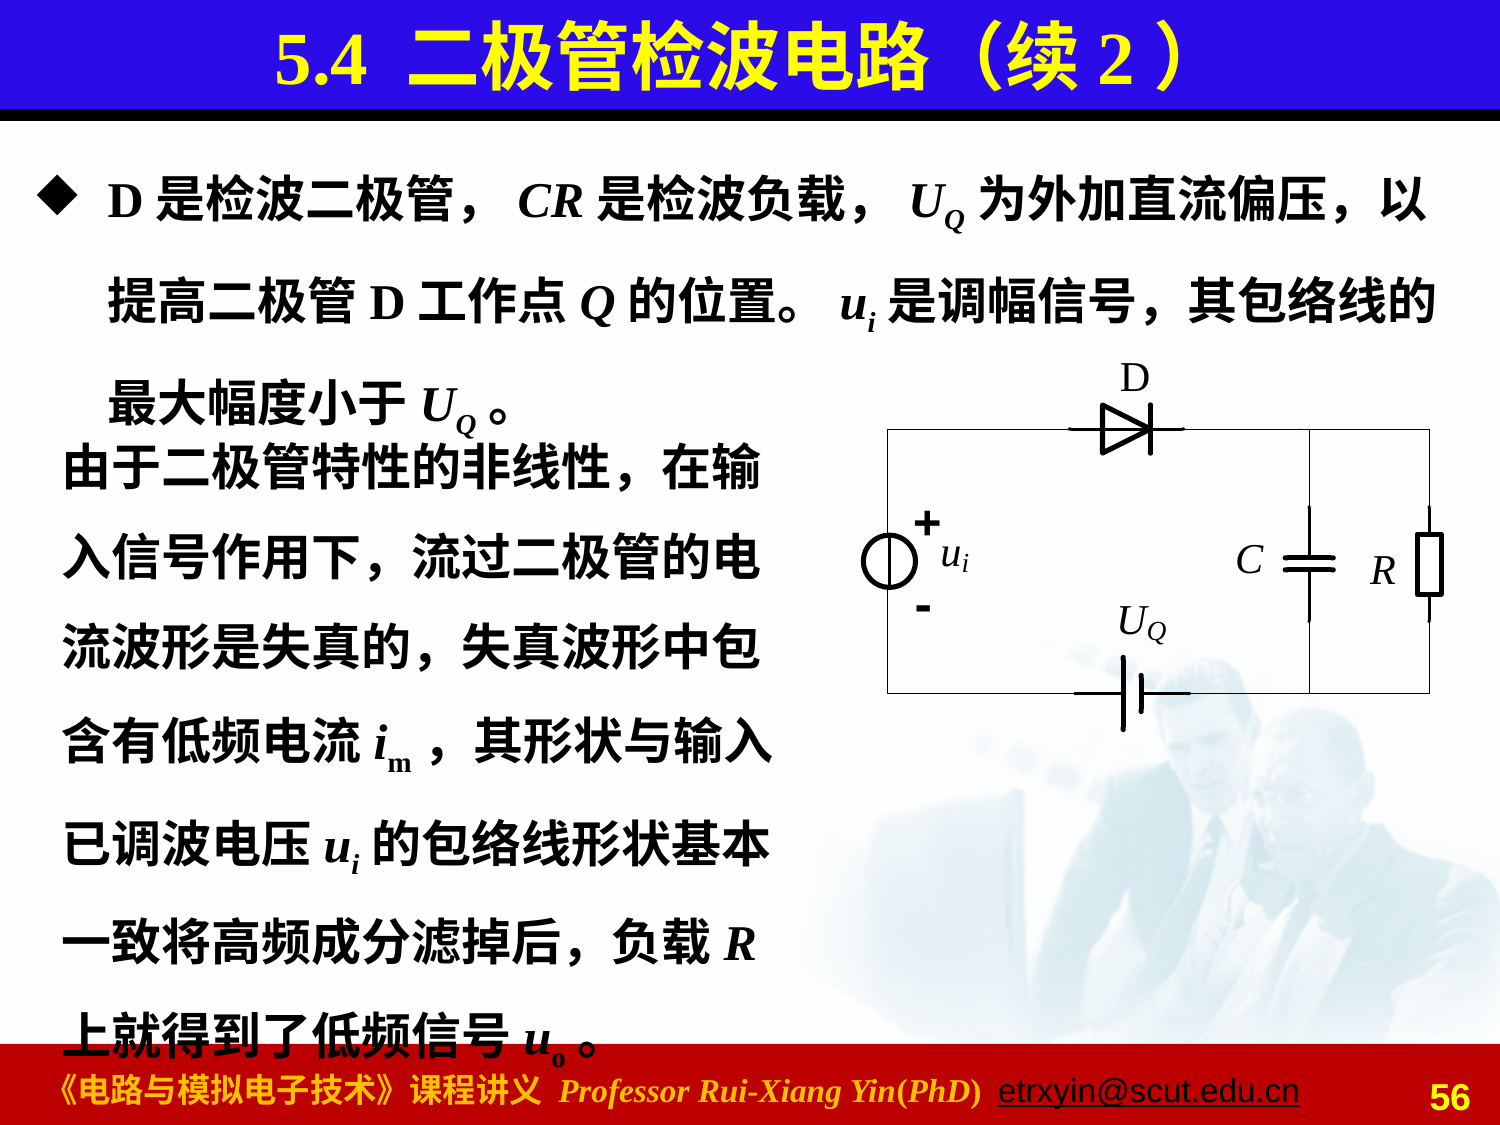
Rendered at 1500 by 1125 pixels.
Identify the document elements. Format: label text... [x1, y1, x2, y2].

title 5.4 二极管检波电路（续2） [0, 1, 1500, 110]
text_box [761, 327, 1463, 774]
text_box 由于二极管特性的非线性，在输入信号作用下，流过二极管的电流波形是失真的，失真波形中包含有低频电流im，其形状与输入已调波电压ui的包络线形状基本一致将高频成分滤掉后，负载R上就得到了低频信号uo。 [46, 398, 797, 1081]
slide_number 56 [1344, 1065, 1486, 1113]
picture [0, 121, 1500, 1043]
list D是检波二极管，CR是检波负载，UQ为外加直流偏压，以提高二极管D工作点Q的位置。ui是调幅信号，其包络线的最大幅度小于UQ。 [17, 125, 1477, 1035]
